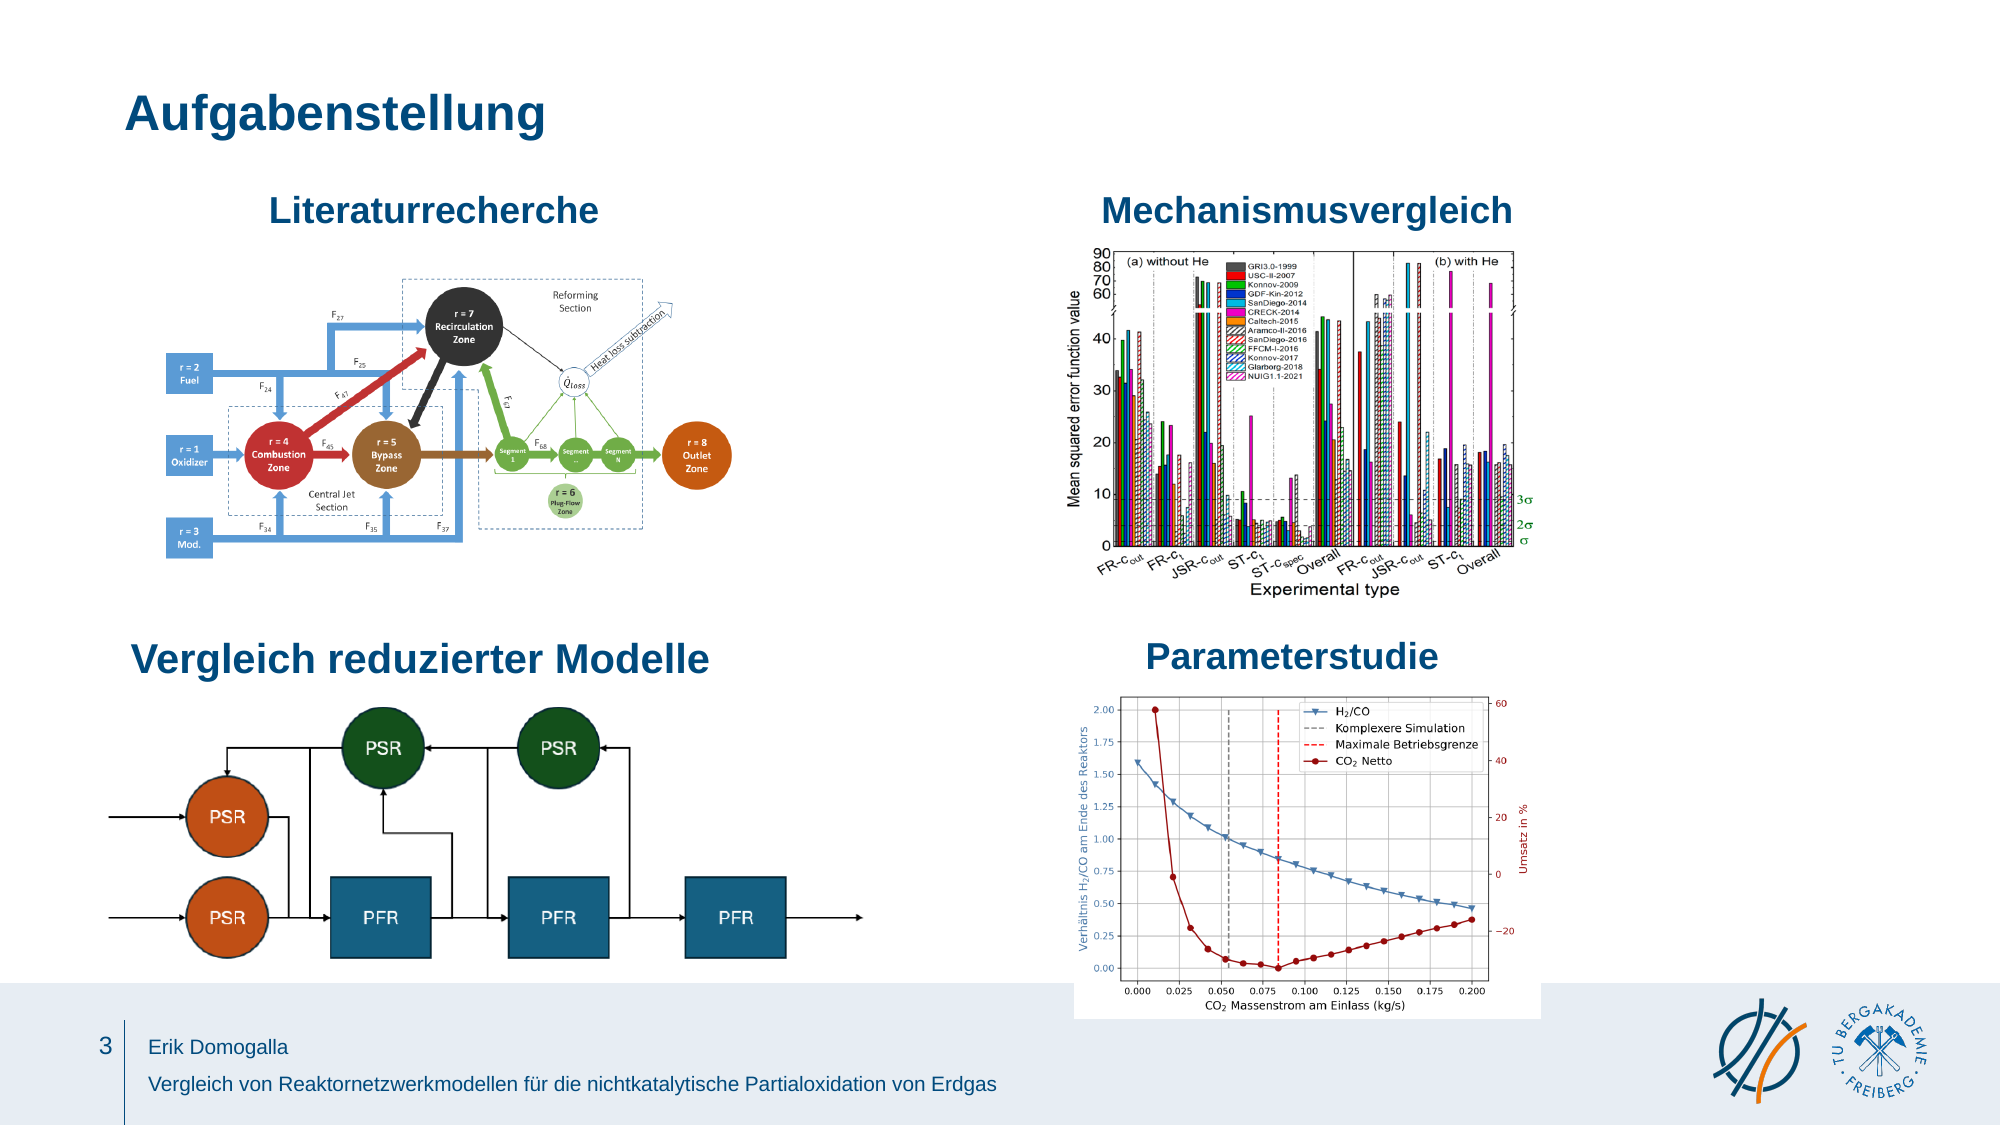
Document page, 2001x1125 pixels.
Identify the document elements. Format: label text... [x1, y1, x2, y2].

text_box Literaturrecherche [209, 180, 659, 239]
picture [1729, 1017, 1775, 1080]
text_box Vergleich reduzierter Modelle [124, 626, 957, 685]
picture [1713, 997, 1807, 1104]
picture [1061, 238, 1540, 599]
picture [80, 684, 907, 976]
picture [159, 269, 735, 563]
picture [1832, 1003, 1927, 1098]
picture [1724, 1017, 1757, 1065]
text_box Mechanismusvergleich [1089, 180, 1526, 238]
picture [1074, 684, 1541, 1019]
title Aufgabenstellung [124, 87, 1927, 216]
text_box Parameterstudie [1093, 626, 1492, 684]
